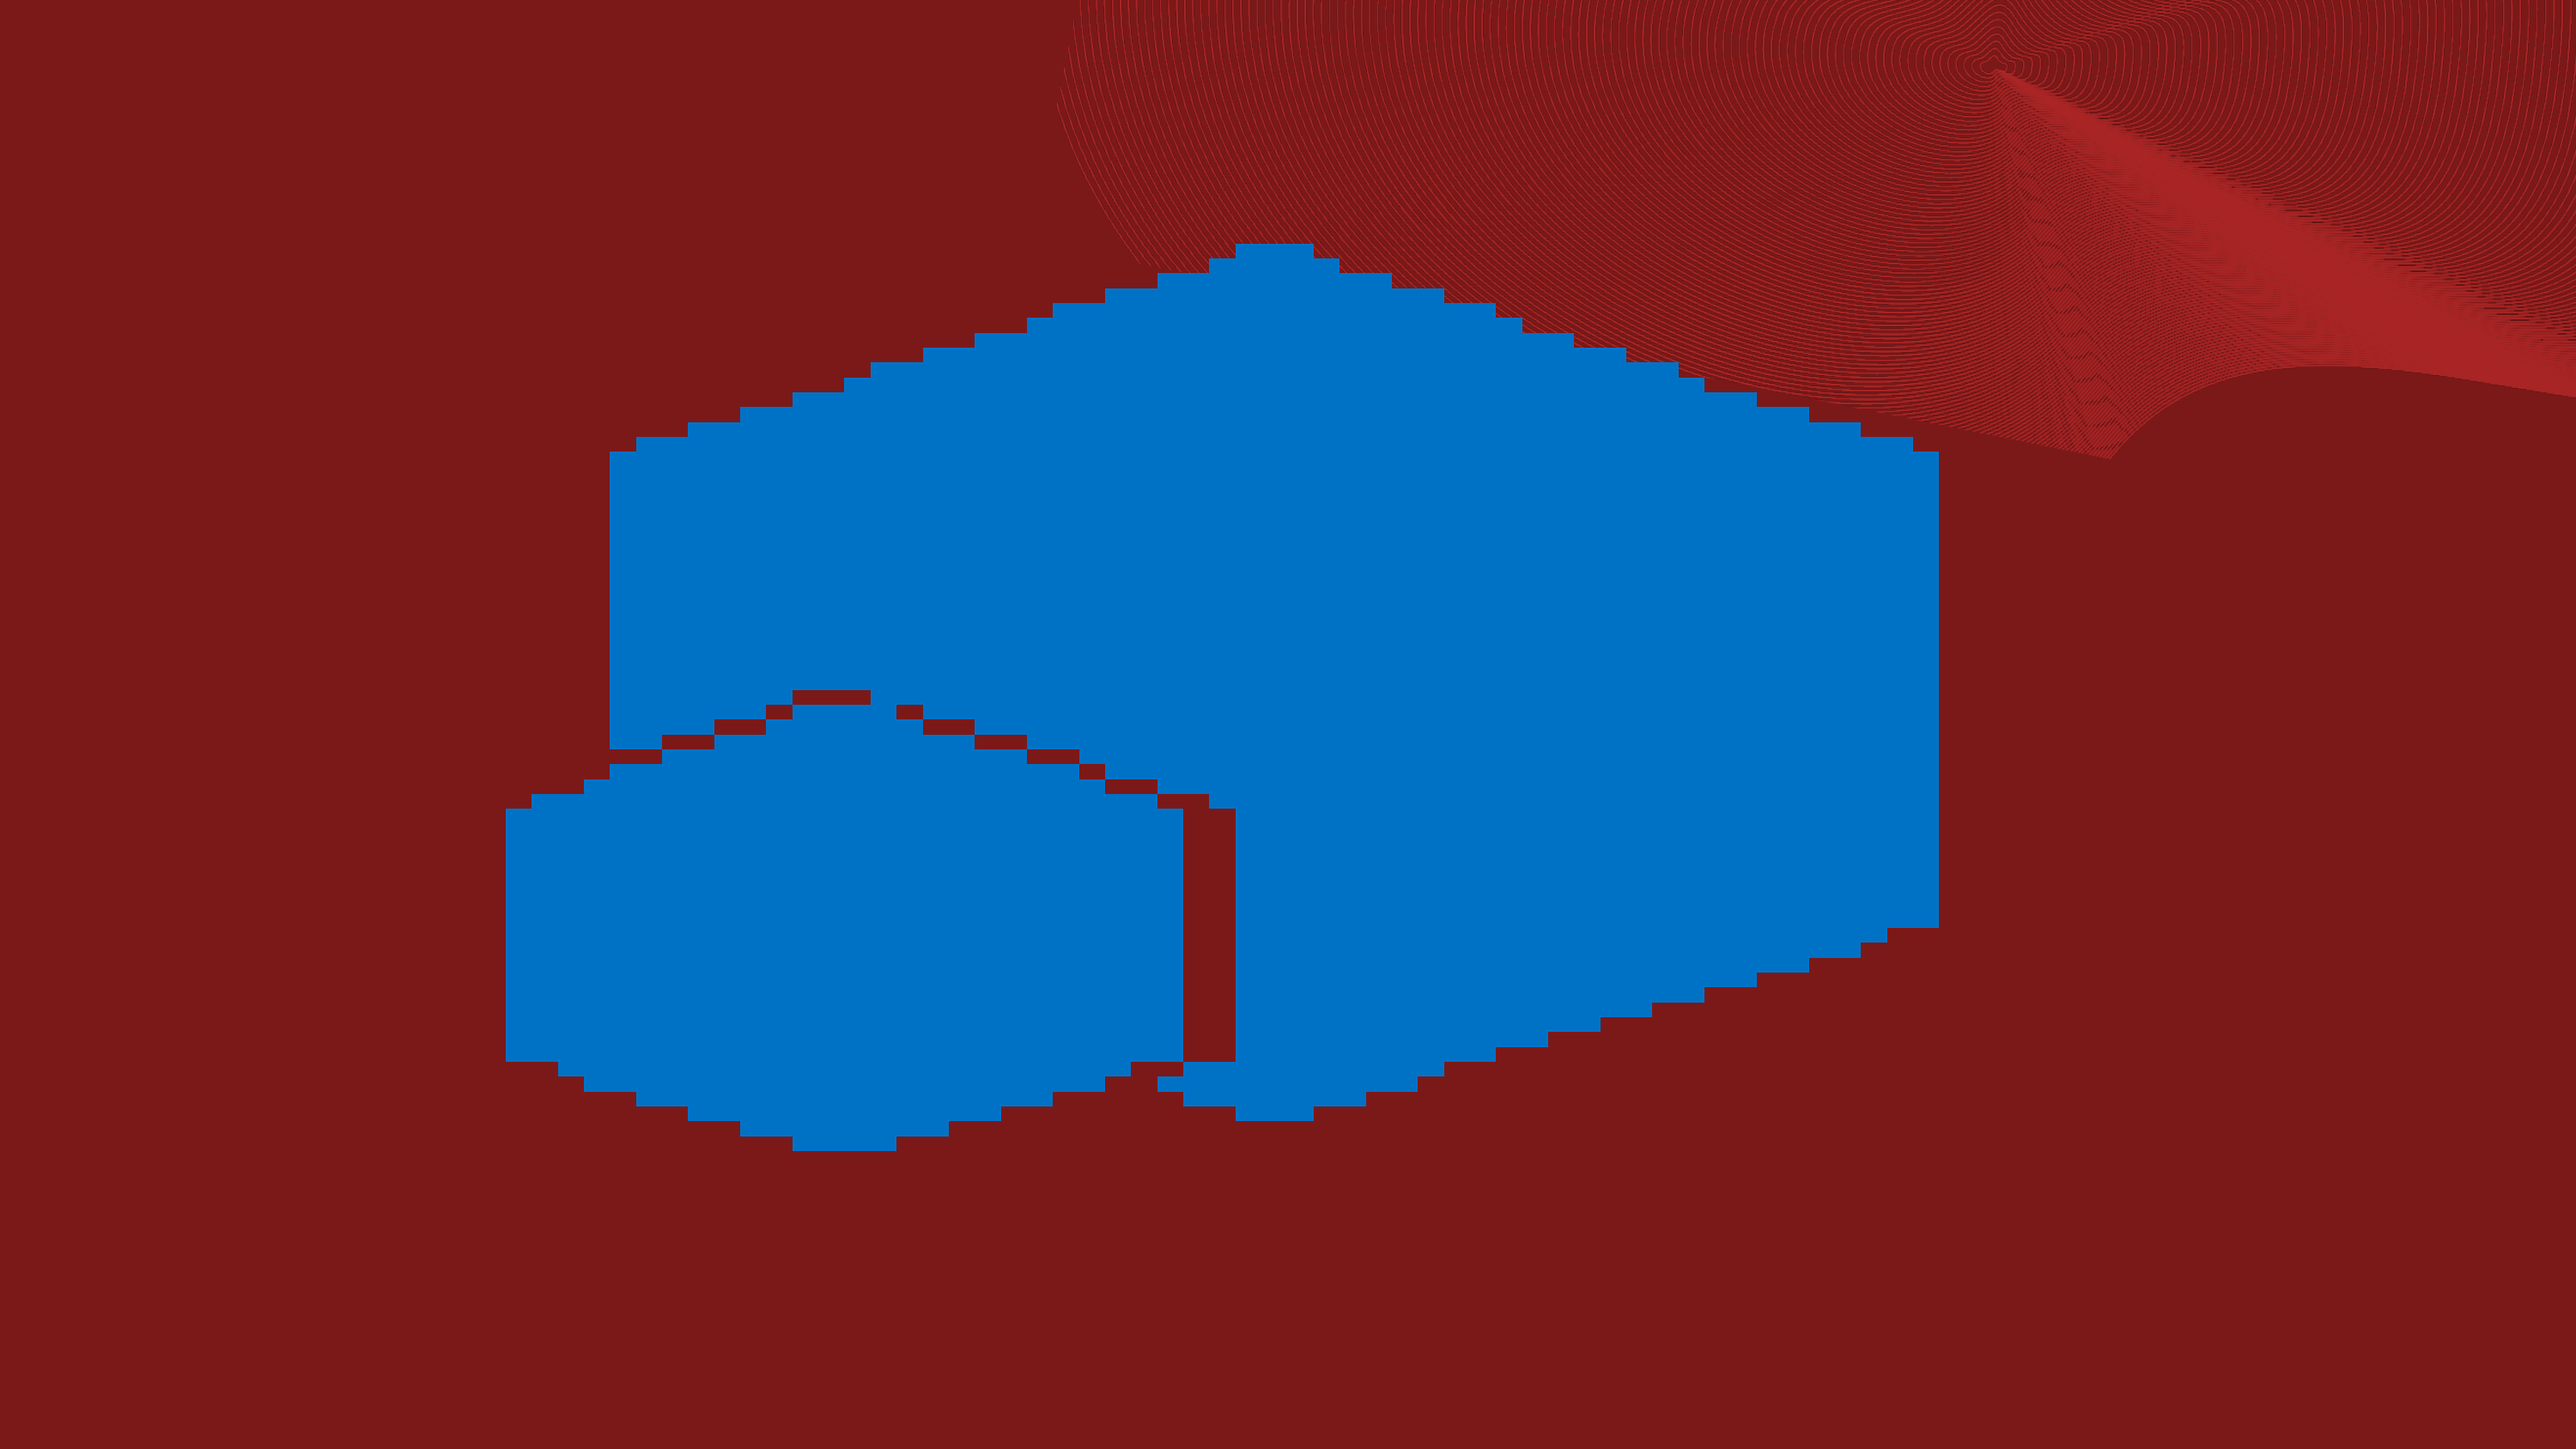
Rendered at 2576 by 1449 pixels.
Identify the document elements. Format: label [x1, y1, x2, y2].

picture [37, 21, 2539, 1449]
text_box [144, 150, 1376, 379]
text_box [1073, 0, 2576, 554]
